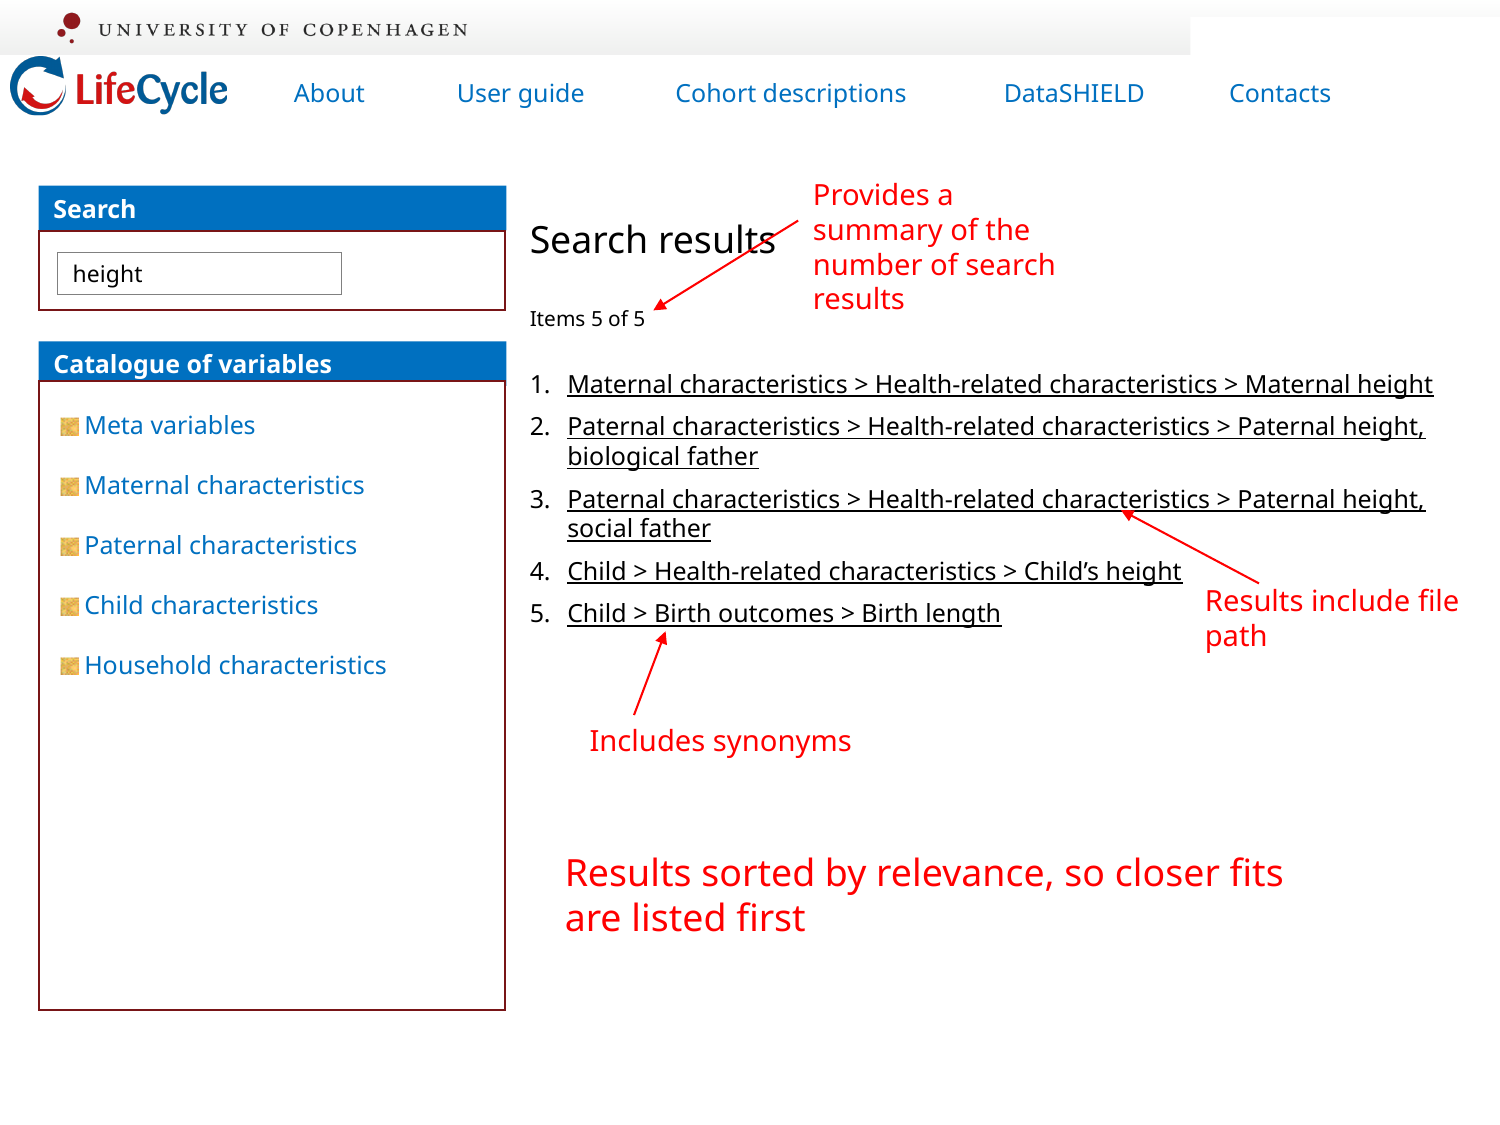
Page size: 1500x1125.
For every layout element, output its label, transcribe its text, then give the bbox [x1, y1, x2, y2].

text_box Provides a summary of the number of search results [798, 168, 1101, 324]
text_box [653, 220, 799, 311]
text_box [38, 341, 507, 1010]
text_box Includes synonyms [574, 715, 877, 765]
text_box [1120, 510, 1260, 584]
text_box Results include file path [1189, 574, 1492, 660]
picture [10, 56, 227, 116]
picture [92, 15, 475, 42]
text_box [38, 185, 507, 311]
text_box Search results Items 5 of 5 Maternal characteristics > Health-related characteristics > Maternal height Paternal characteristics > Health-related characteristics > Paternal height, biological father Paternal characteristics > Health-related characteristics > Paternal height, social father Child > Health-related characteristics > Child’s height Child > Birth outcomes > Birth length [515, 208, 1480, 806]
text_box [633, 631, 666, 716]
text_box Results sorted by relevance, so closer fits are listed first [550, 841, 1325, 946]
